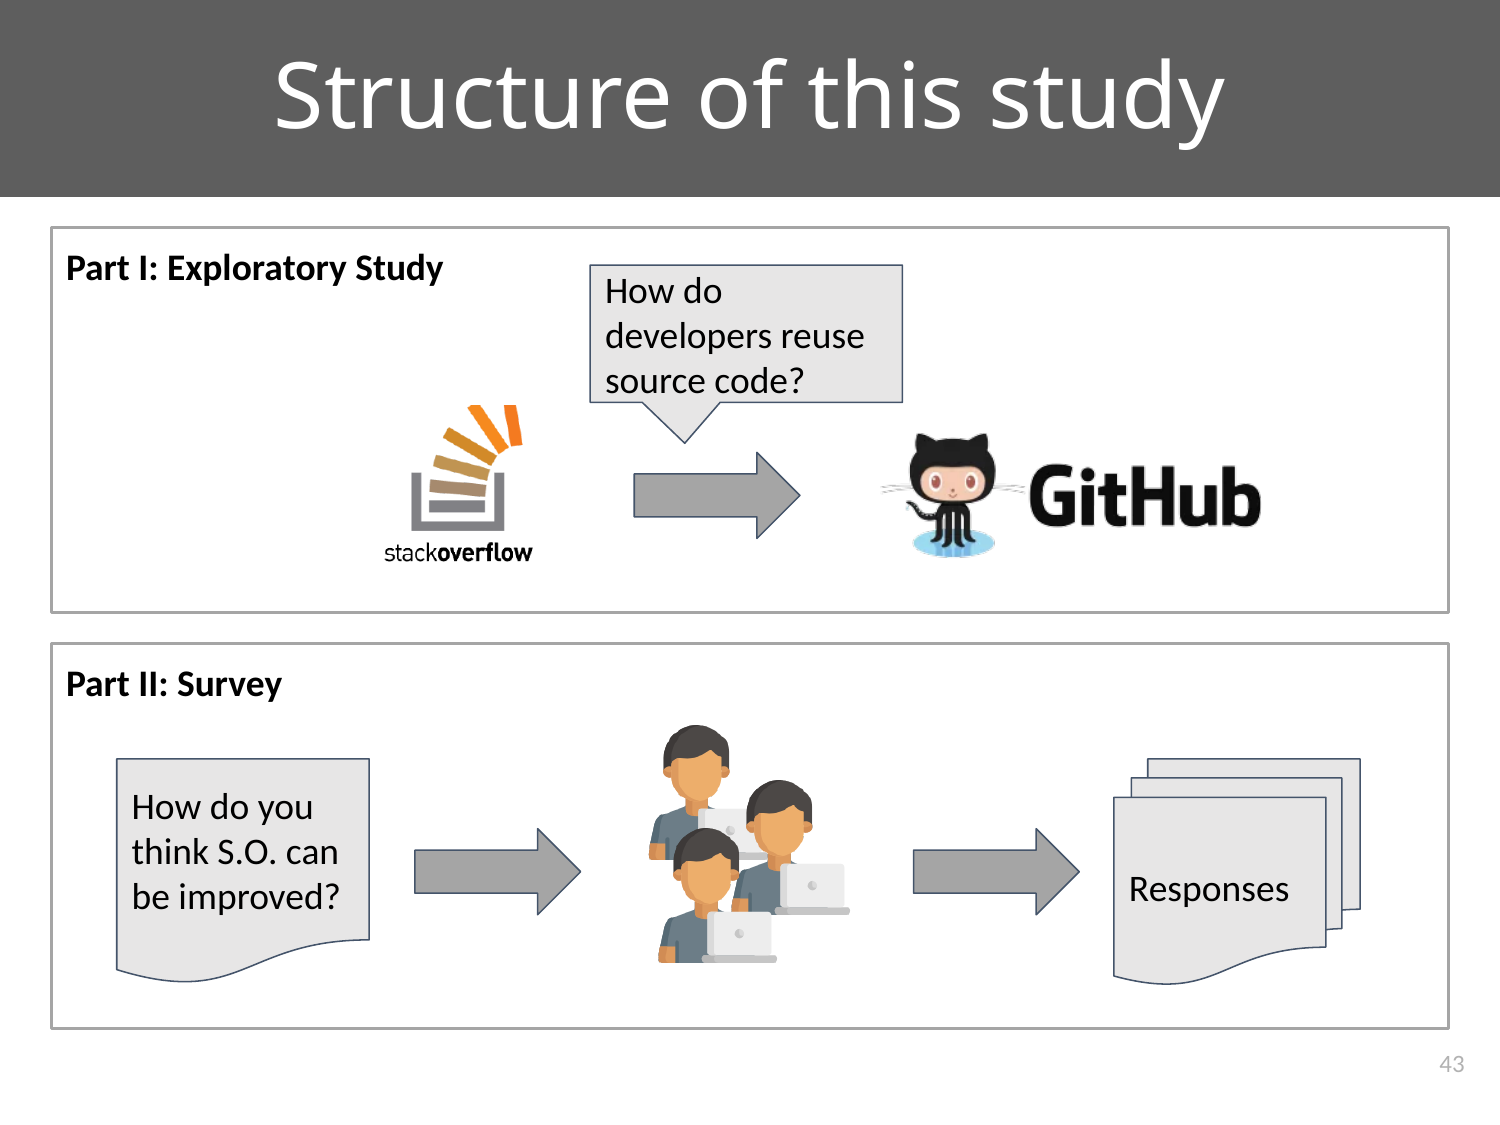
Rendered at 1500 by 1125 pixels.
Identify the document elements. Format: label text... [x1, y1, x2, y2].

title Structure of this study [0, 0, 1500, 197]
text_box Responses [1113, 758, 1361, 985]
text_box Part I: Exploratory Study [51, 227, 1449, 613]
picture [878, 431, 1262, 560]
text_box How do developers reuse source code? [590, 265, 903, 444]
text_box Part II: Survey [51, 643, 1449, 1029]
slide_number 43 [1389, 1019, 1480, 1106]
text_box [634, 452, 800, 539]
picture [640, 725, 858, 963]
text_box [414, 828, 581, 915]
text_box [913, 828, 1080, 915]
picture [358, 384, 556, 582]
text_box How do you think S.O. can be improved? [116, 758, 370, 982]
